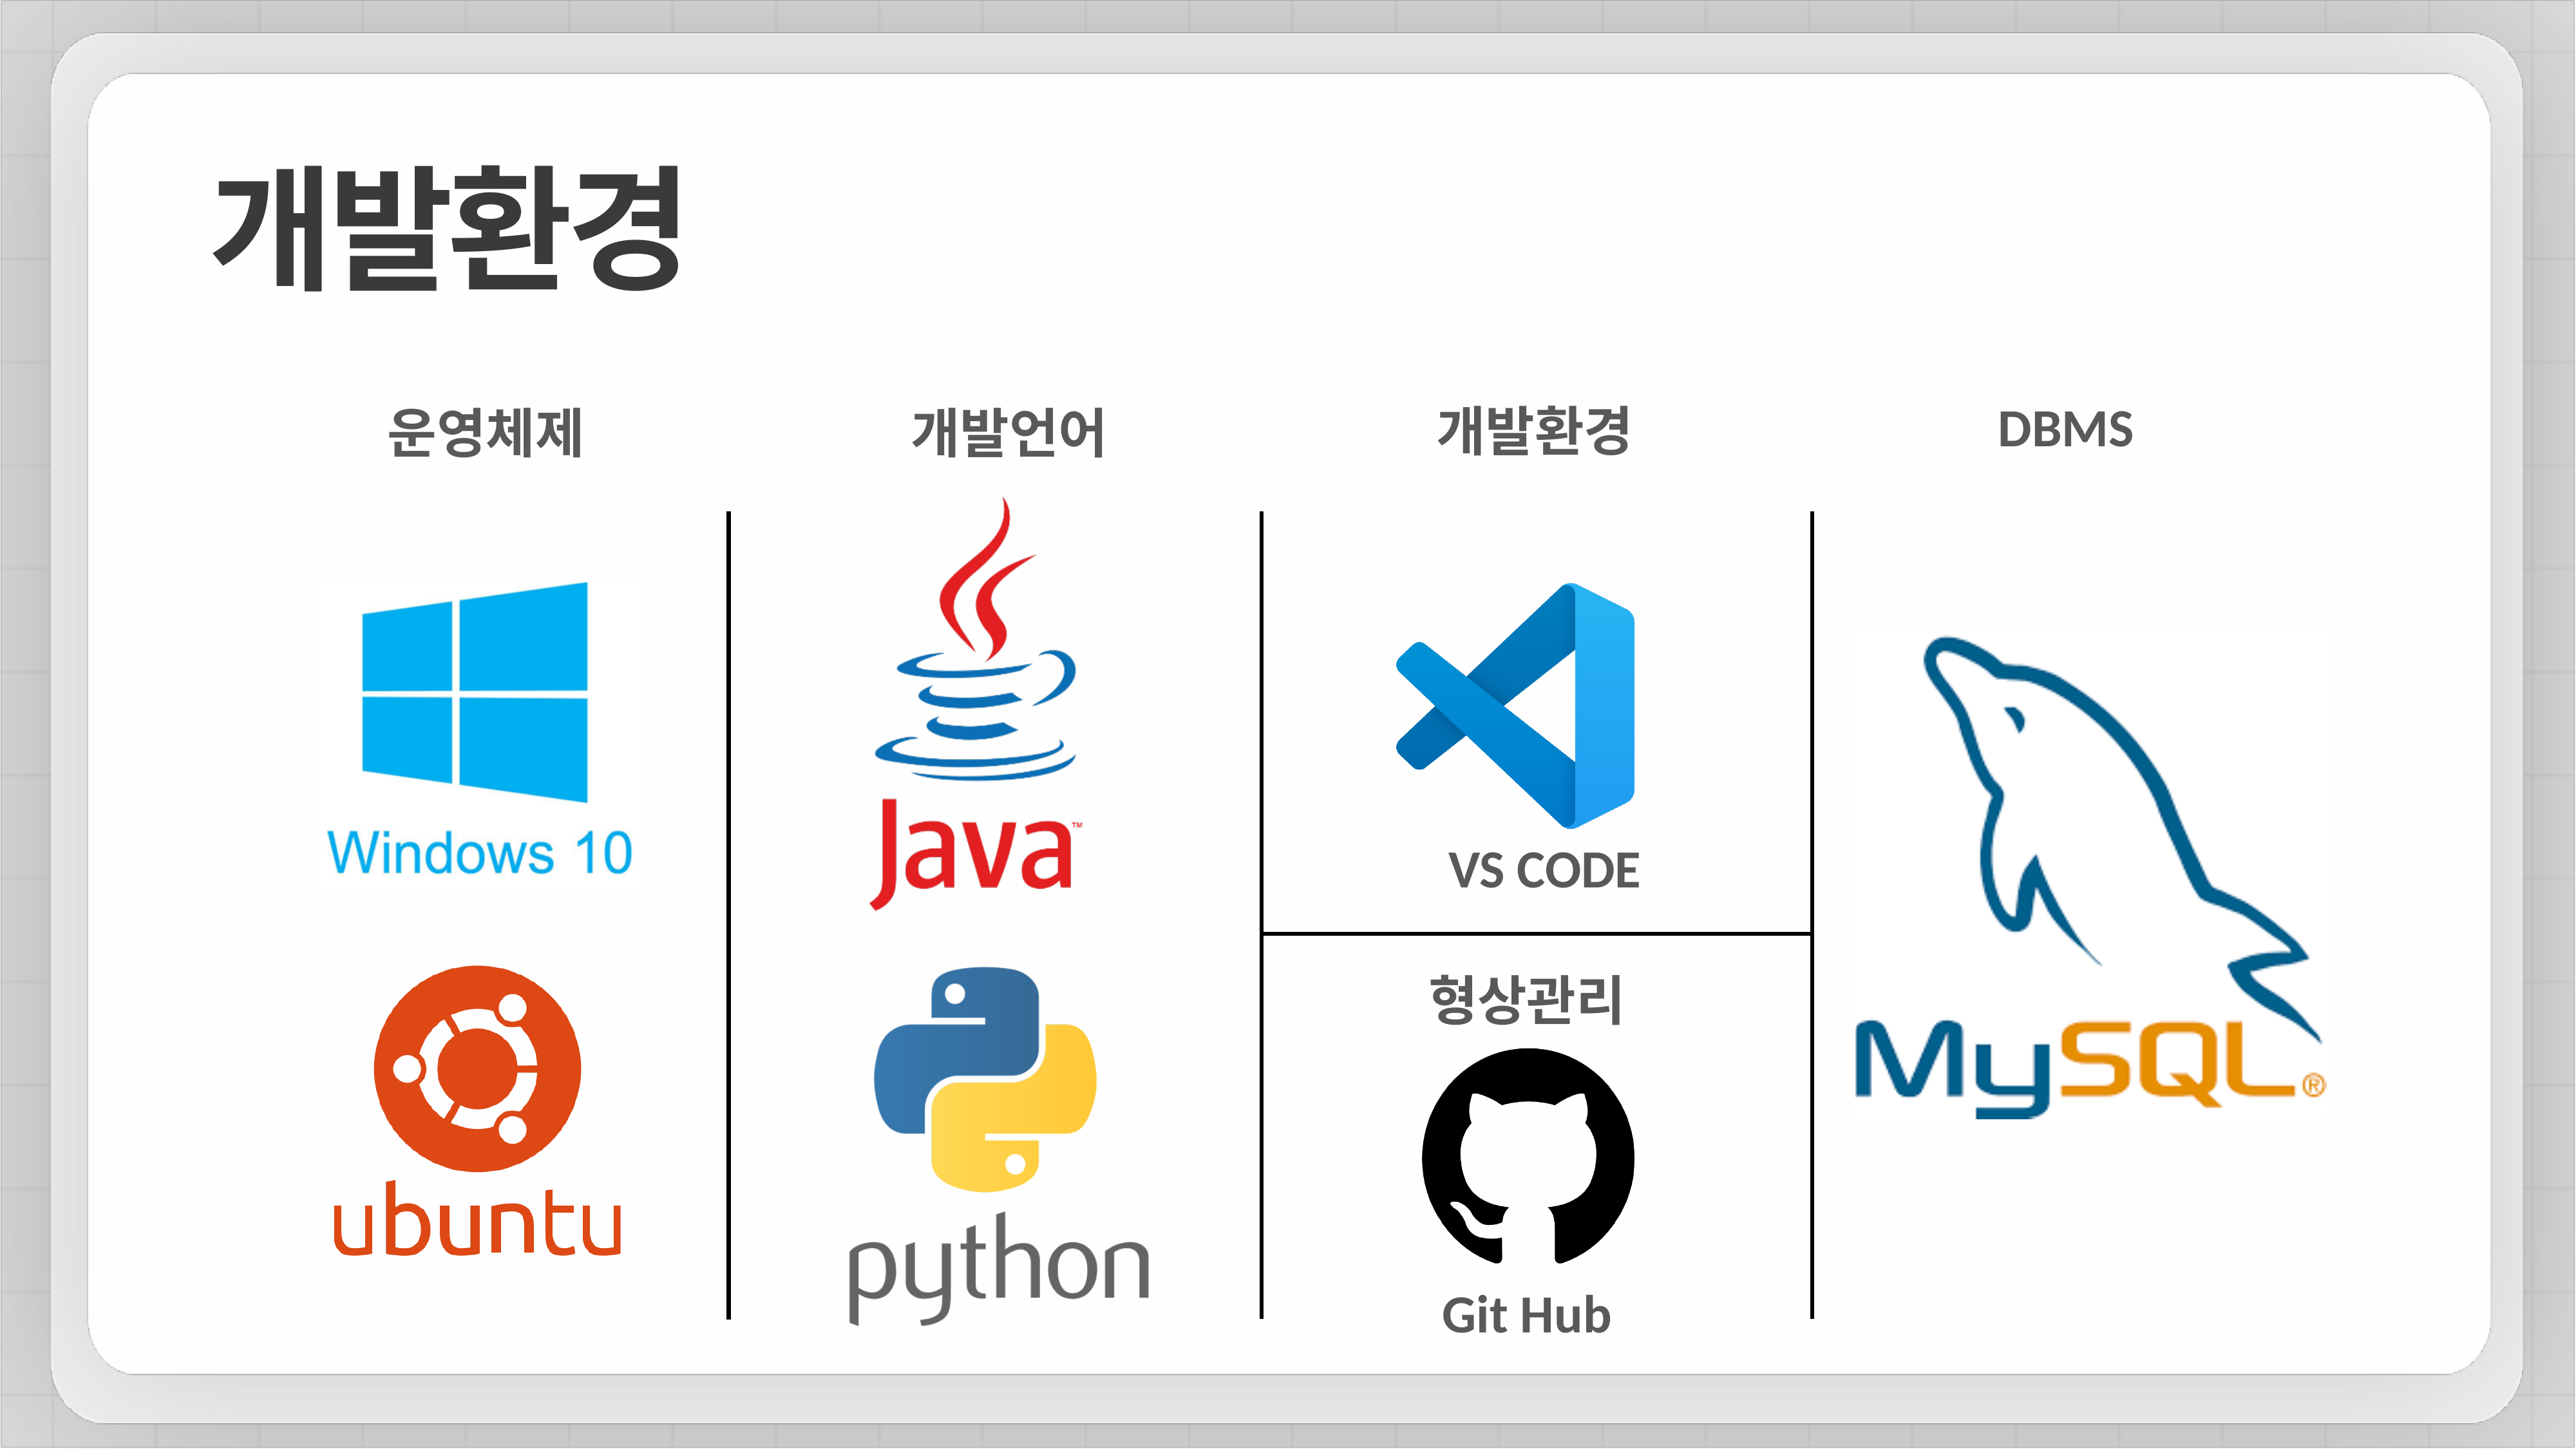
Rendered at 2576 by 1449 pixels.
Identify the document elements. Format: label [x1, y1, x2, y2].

picture [0, 0, 2576, 1449]
text_box [314, 388, 2327, 1349]
